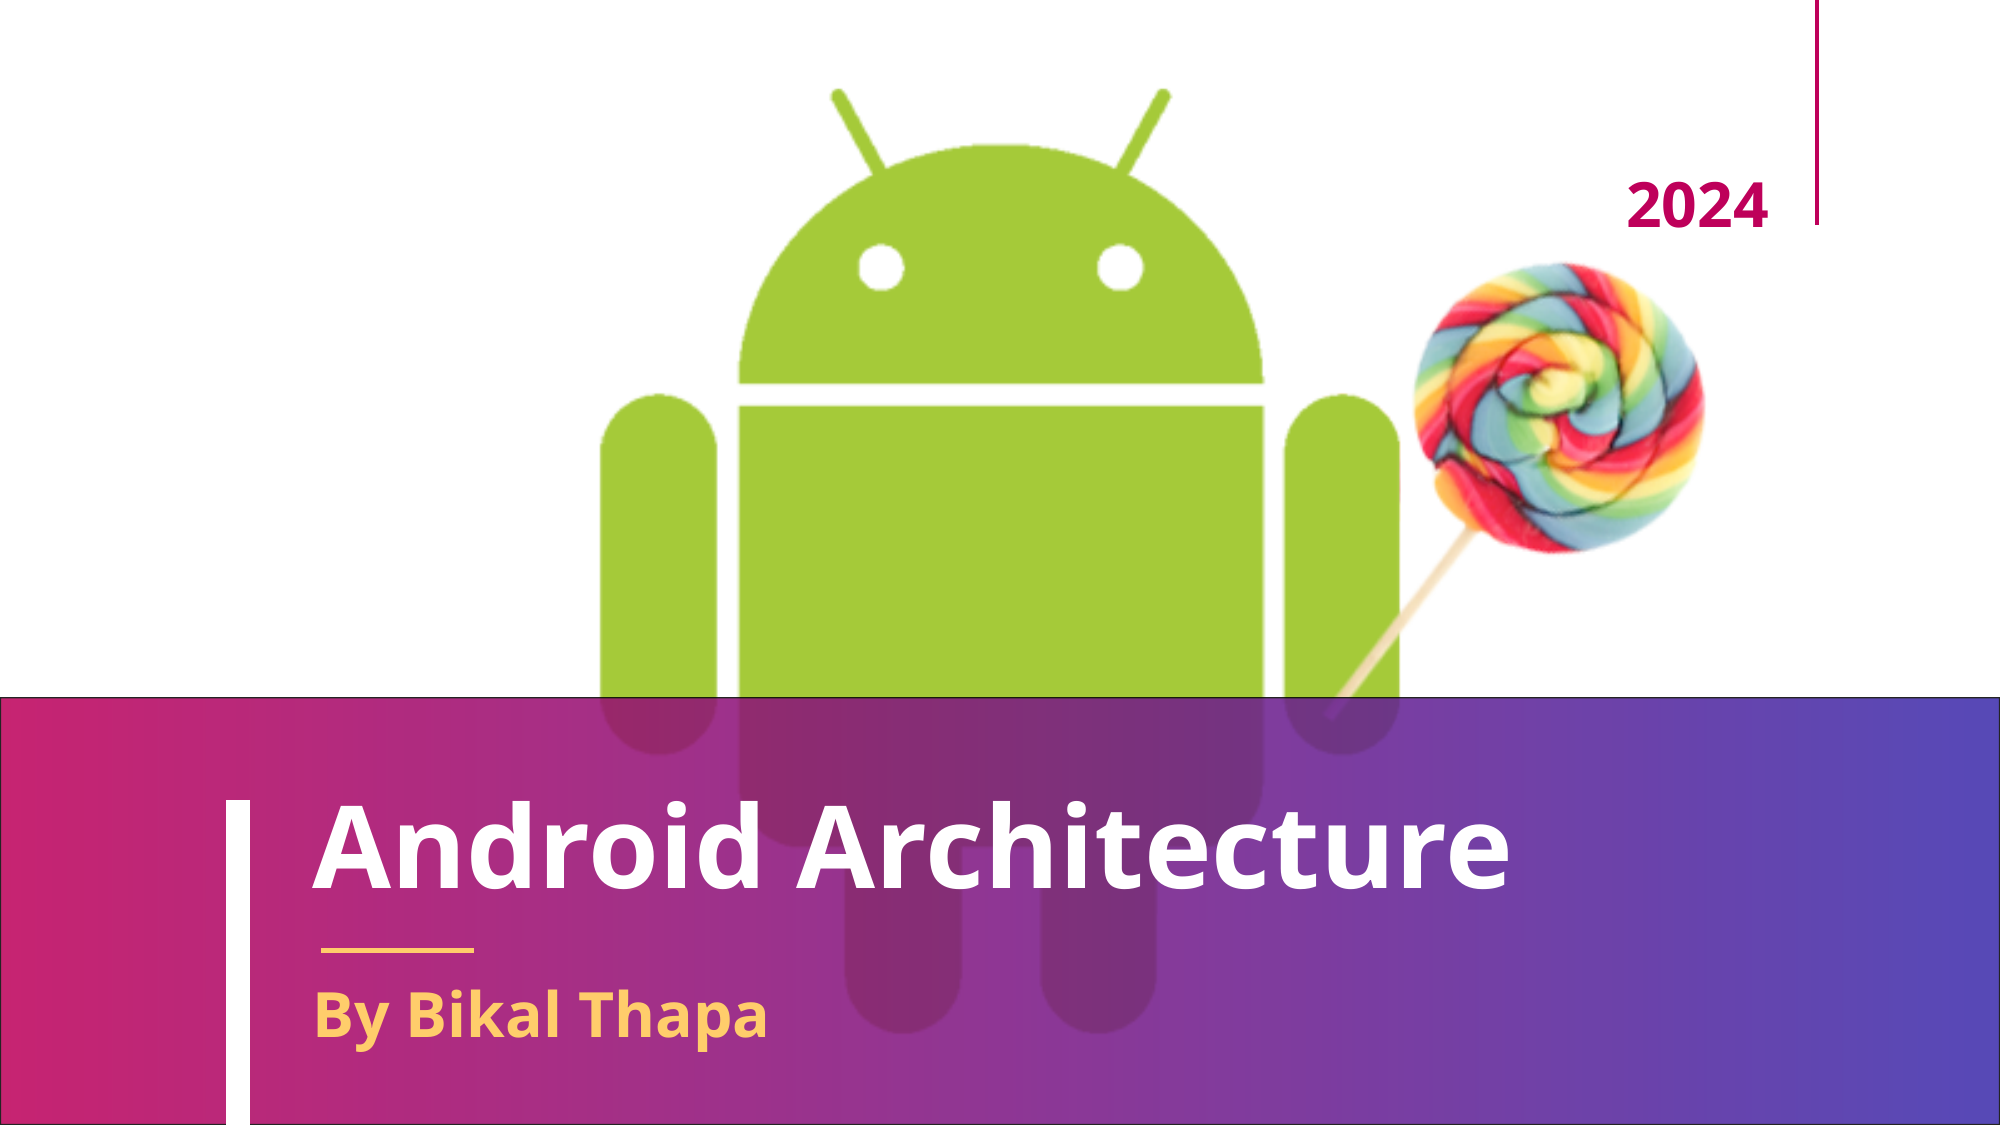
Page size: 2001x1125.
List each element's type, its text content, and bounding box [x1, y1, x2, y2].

title Android Architecture [297, 771, 1743, 922]
subtitle By Bikal Thapa [297, 975, 1798, 1075]
list 2024 [1517, 166, 1785, 266]
picture [0, 0, 2001, 1125]
